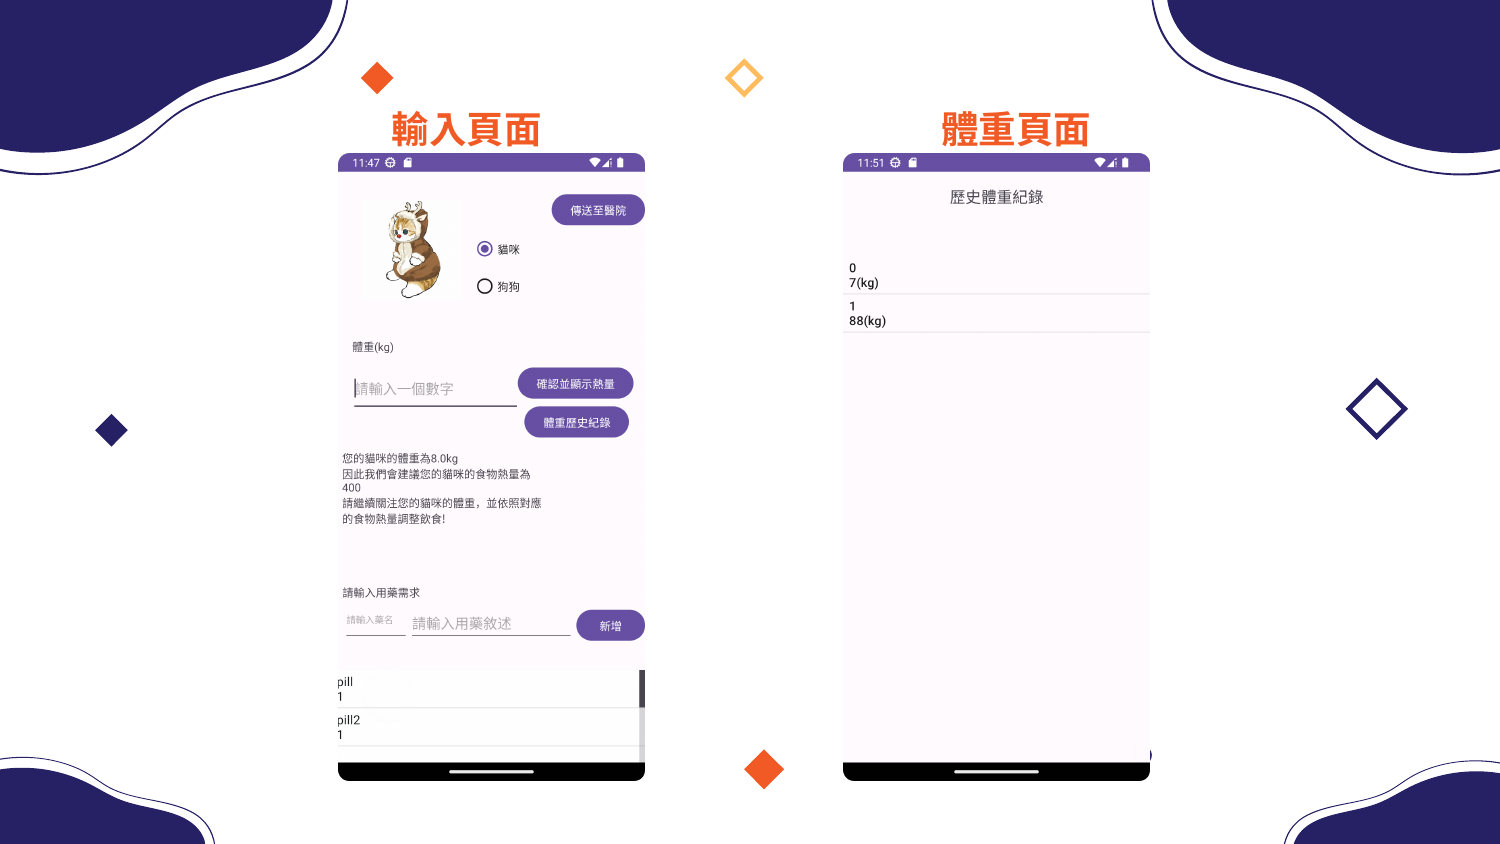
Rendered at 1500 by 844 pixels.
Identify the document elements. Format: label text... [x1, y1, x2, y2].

picture [843, 153, 1150, 781]
picture [338, 153, 645, 781]
title 輸入頁面 體重頁面 [189, 91, 1311, 155]
